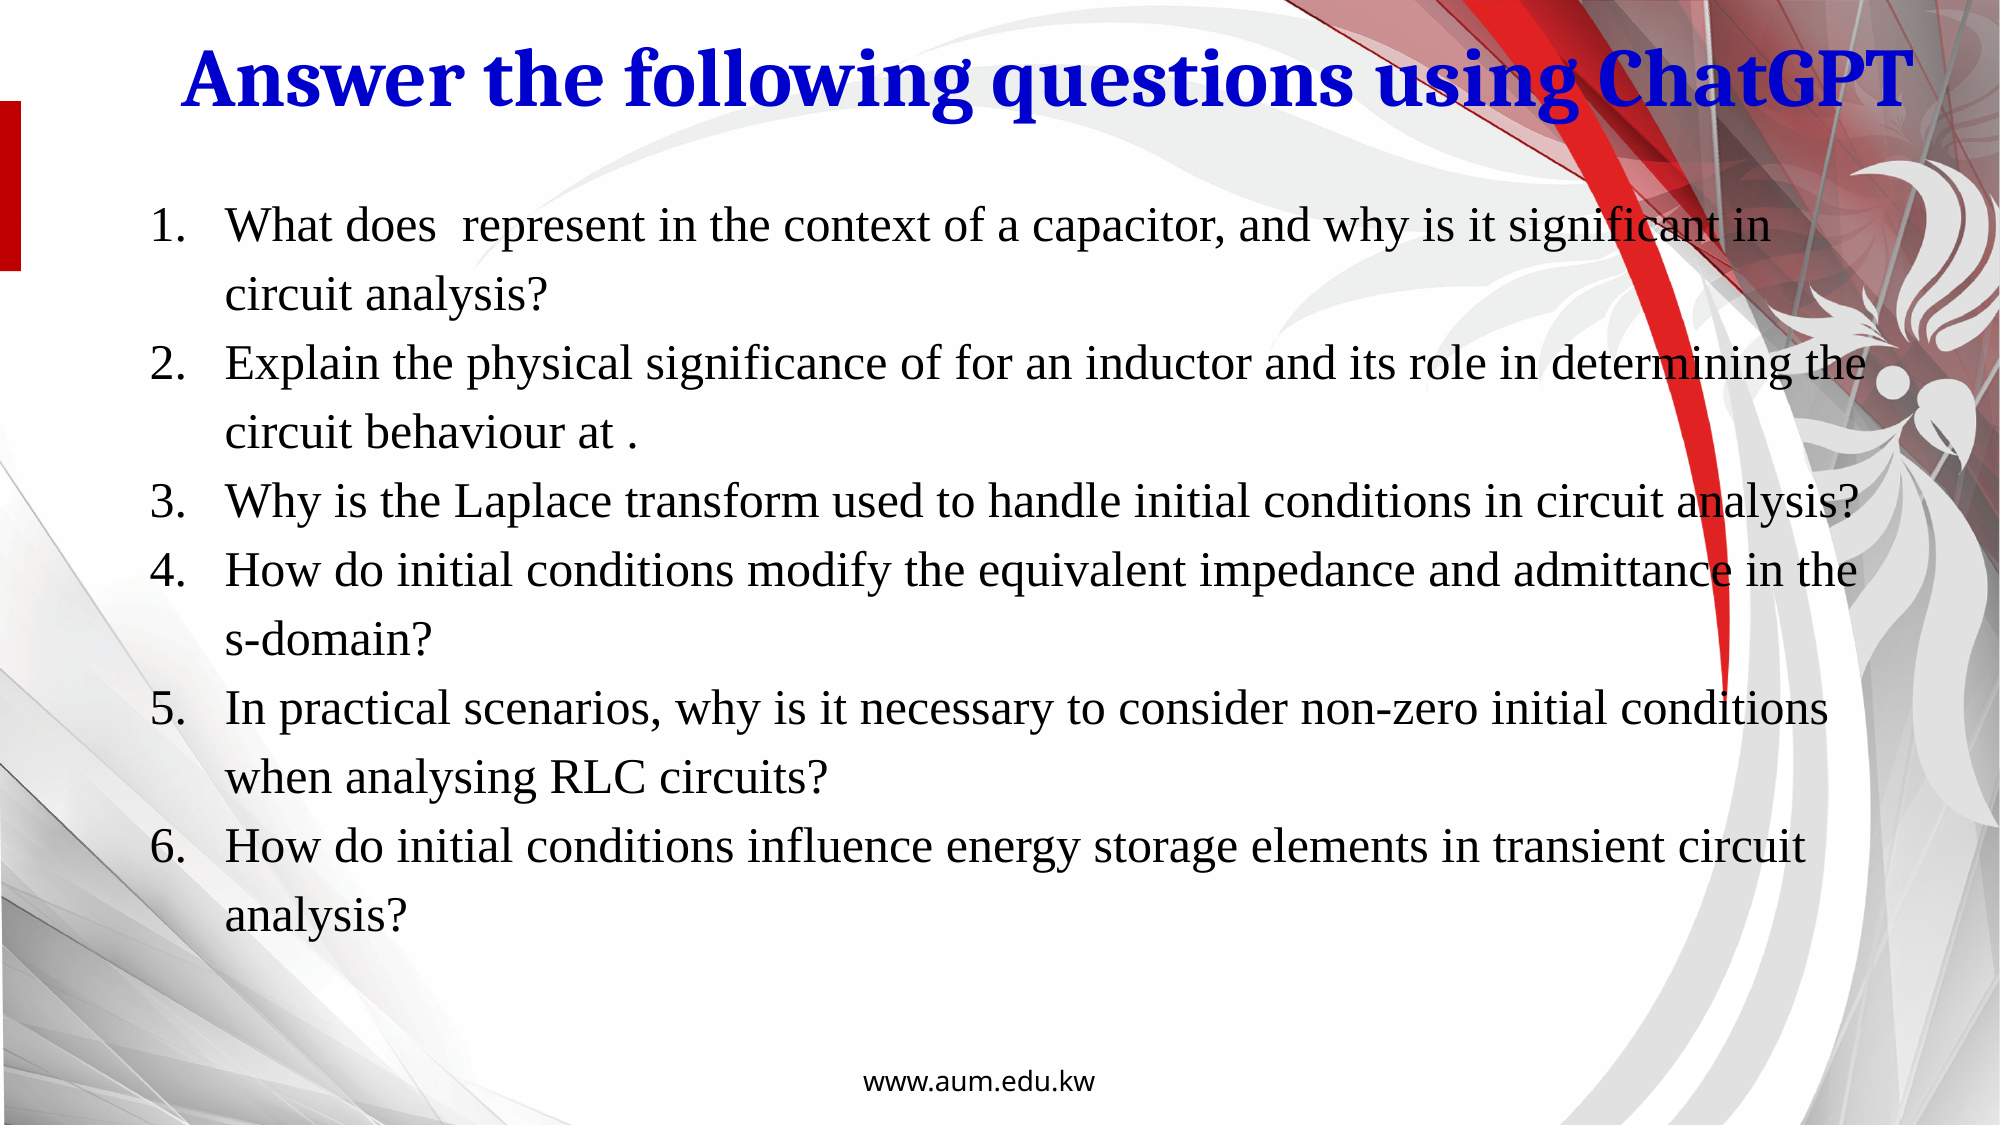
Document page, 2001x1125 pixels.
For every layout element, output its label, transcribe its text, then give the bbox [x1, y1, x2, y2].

text_box Answer the following questions using ChatGPT [166, 16, 1932, 131]
picture [0, 0, 2000, 1125]
